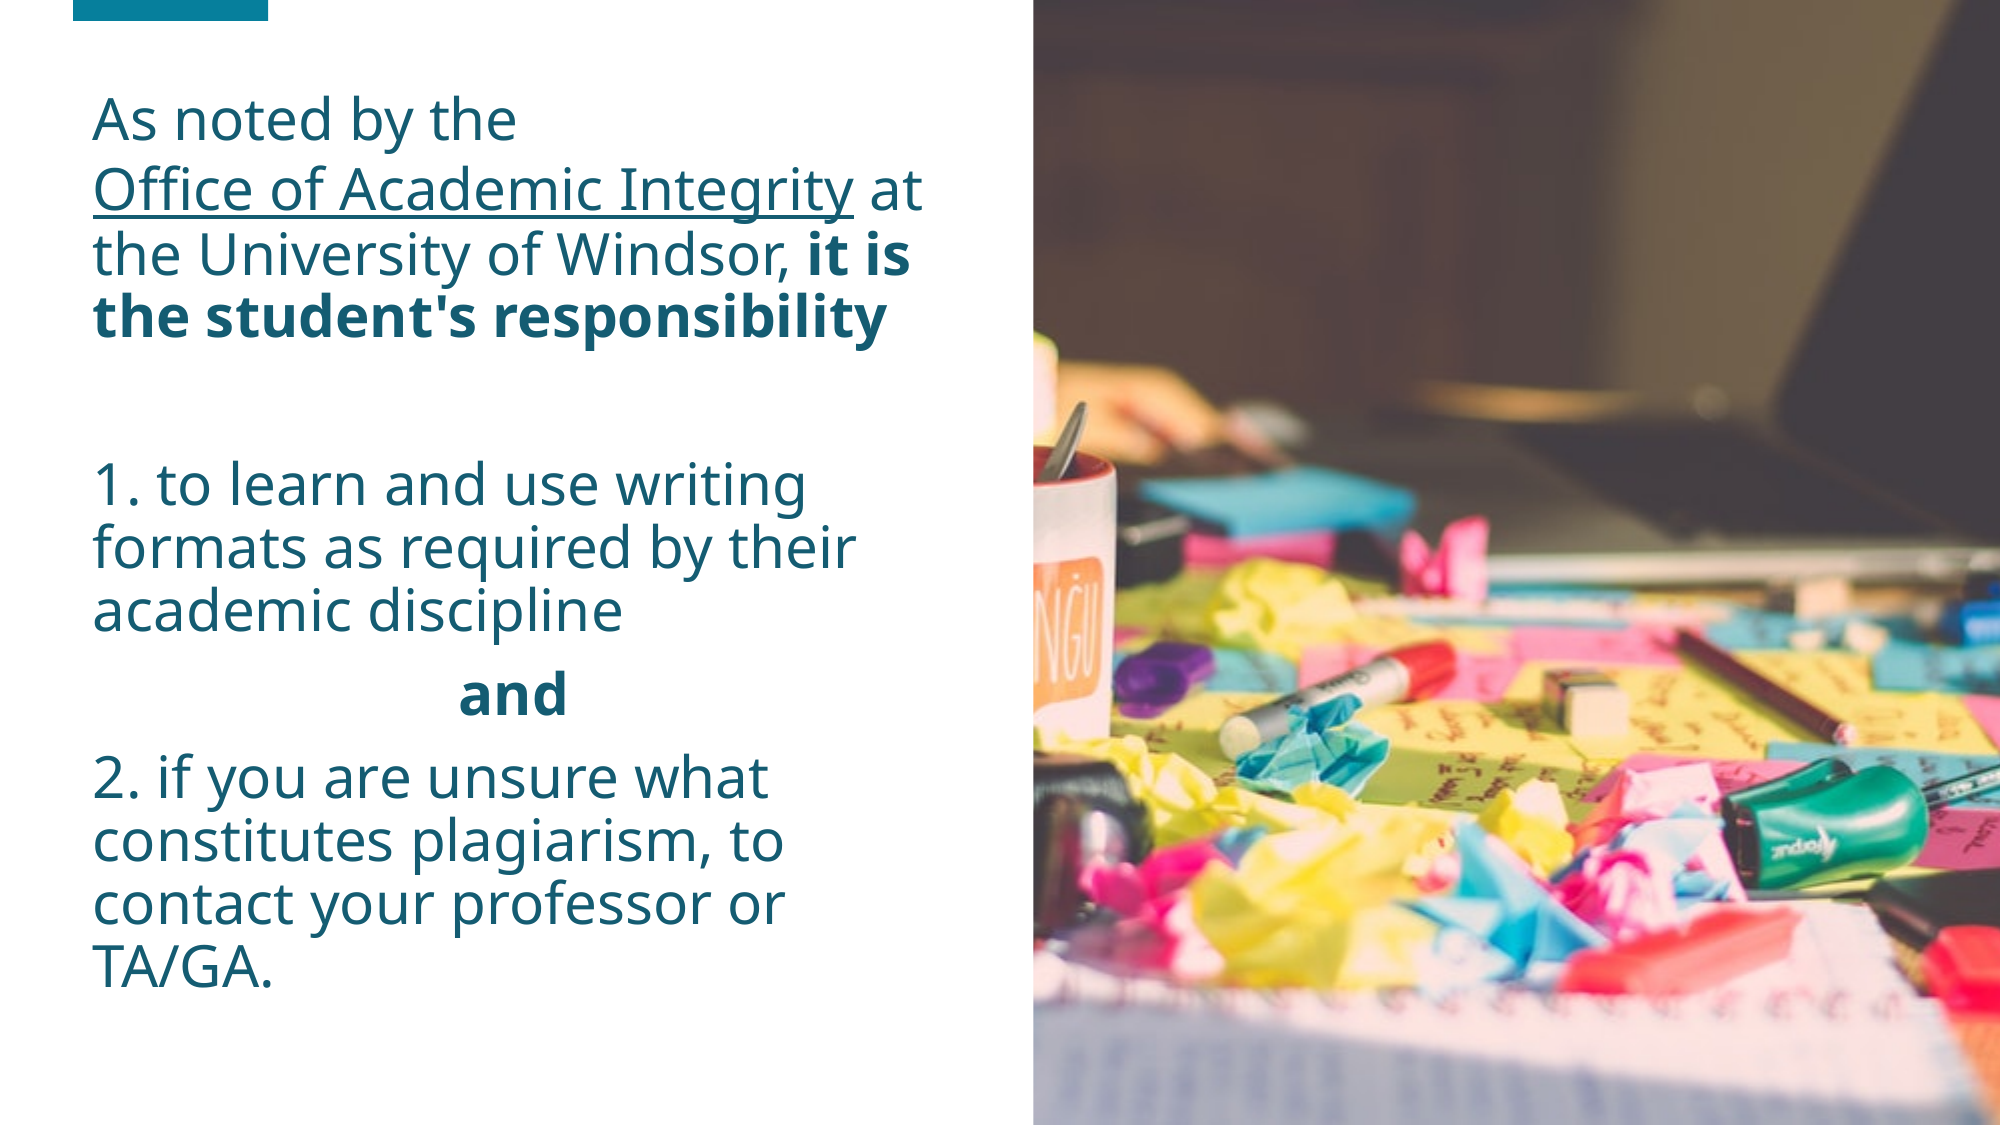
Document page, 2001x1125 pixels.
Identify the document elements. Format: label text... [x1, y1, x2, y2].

picture [1033, 0, 2000, 1125]
list As noted by the Office of Academic Integrity at the University of Windsor, it is the student's responsibility 1. to learn and use writing formats as required by their academic discipline and 2. if you are unsure what constitutes plagiarism, to contact your professor or TA/GA. [77, 82, 950, 558]
